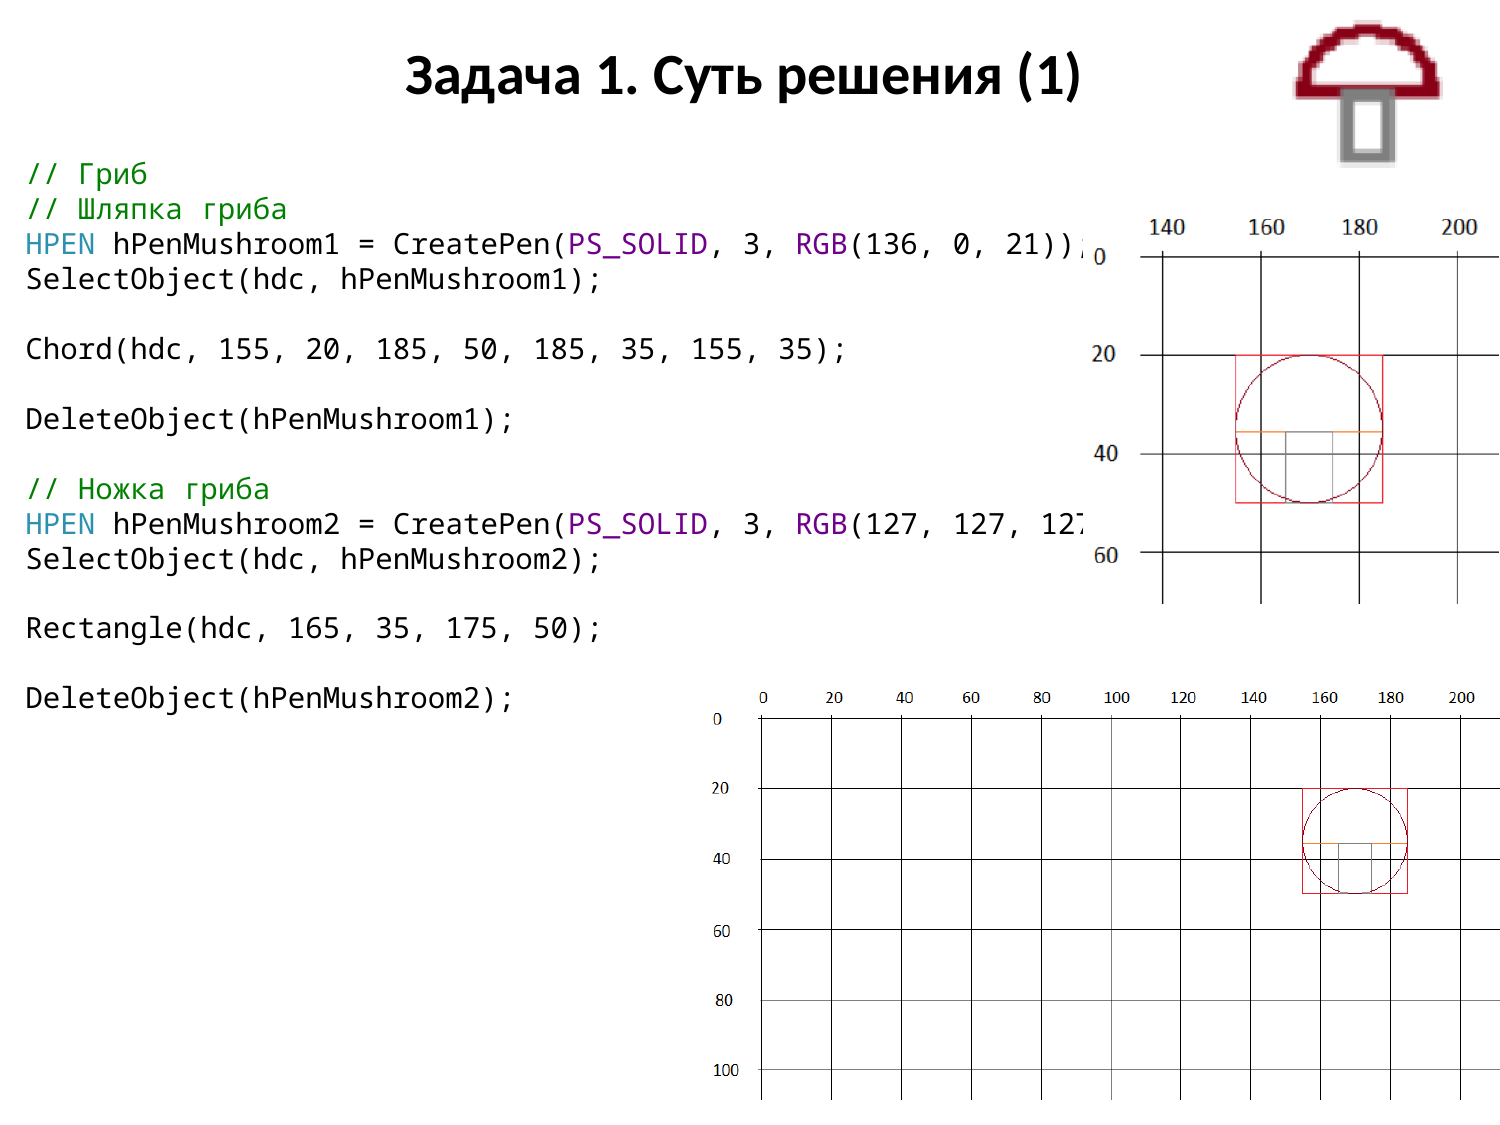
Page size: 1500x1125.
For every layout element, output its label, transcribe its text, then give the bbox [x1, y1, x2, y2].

text_box // Гриб // Шляпка гриба HPEN hPenMushroom1 = CreatePen(PS_SOLID, 3, RGB(136, 0, 21)); SelectObject(hdc, hPenMushroom1); Chord(hdc, 155, 20, 185, 50, 185, 35, 155, 35); DeleteObject(hPenMushroom1); // Ножка гриба HPEN hPenMushroom2 = CreatePen(PS_SOLID, 3, RGB(127, 127, 127)); SelectObject(hdc, hPenMushroom2); Rectangle(hdc, 165, 35, 175, 50); DeleteObject(hPenMushroom2); [10, 147, 1405, 723]
picture [1281, 12, 1459, 193]
picture [707, 686, 1500, 1101]
picture [1082, 205, 1499, 604]
title Задача 1. Суть решения (1) [29, 19, 1276, 124]
